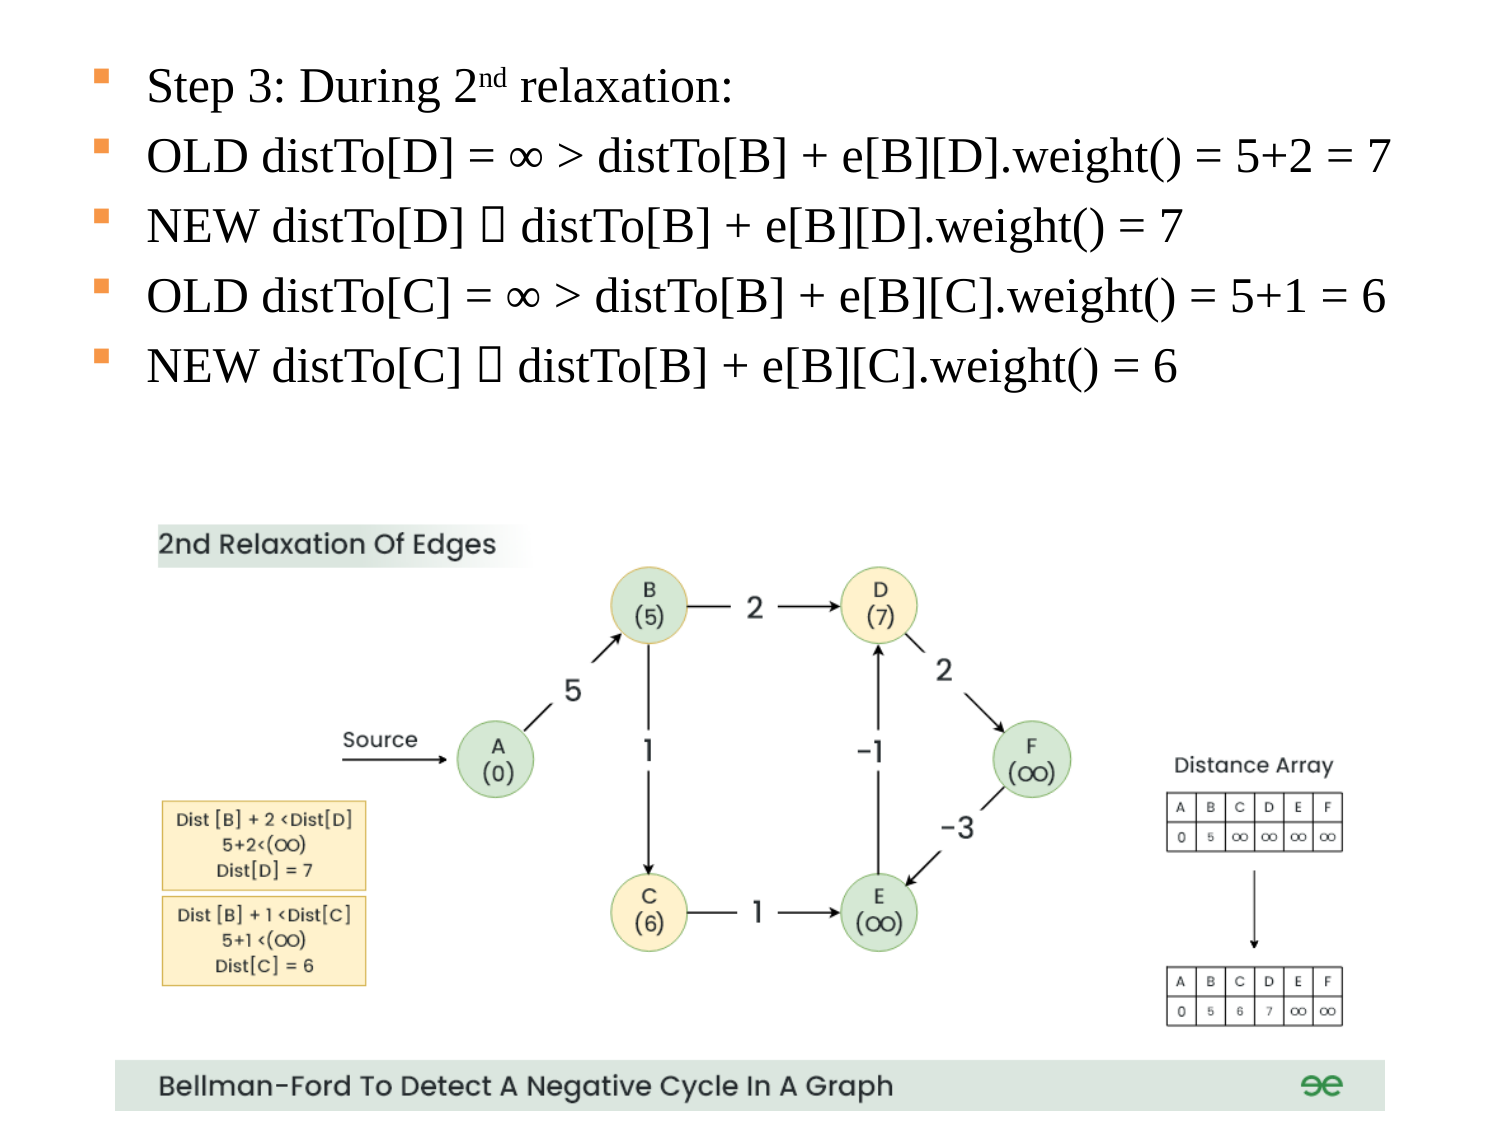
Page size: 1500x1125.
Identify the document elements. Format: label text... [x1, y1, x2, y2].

list Step 3: During 2nd relaxation: OLD distTo[D] = ∞ > distTo[B] + e[B][D].weight() = 5+2 = 7 NEW distTo[D]  distTo[B] + e[B][D].weight() = 7 OLD distTo[C] = ∞ > distTo[B] + e[B][C].weight() = 5+1 = 6 NEW distTo[C]  distTo[B] + e[B][C].weight() = 6 [75, 45, 1425, 495]
picture [114, 475, 1385, 1111]
